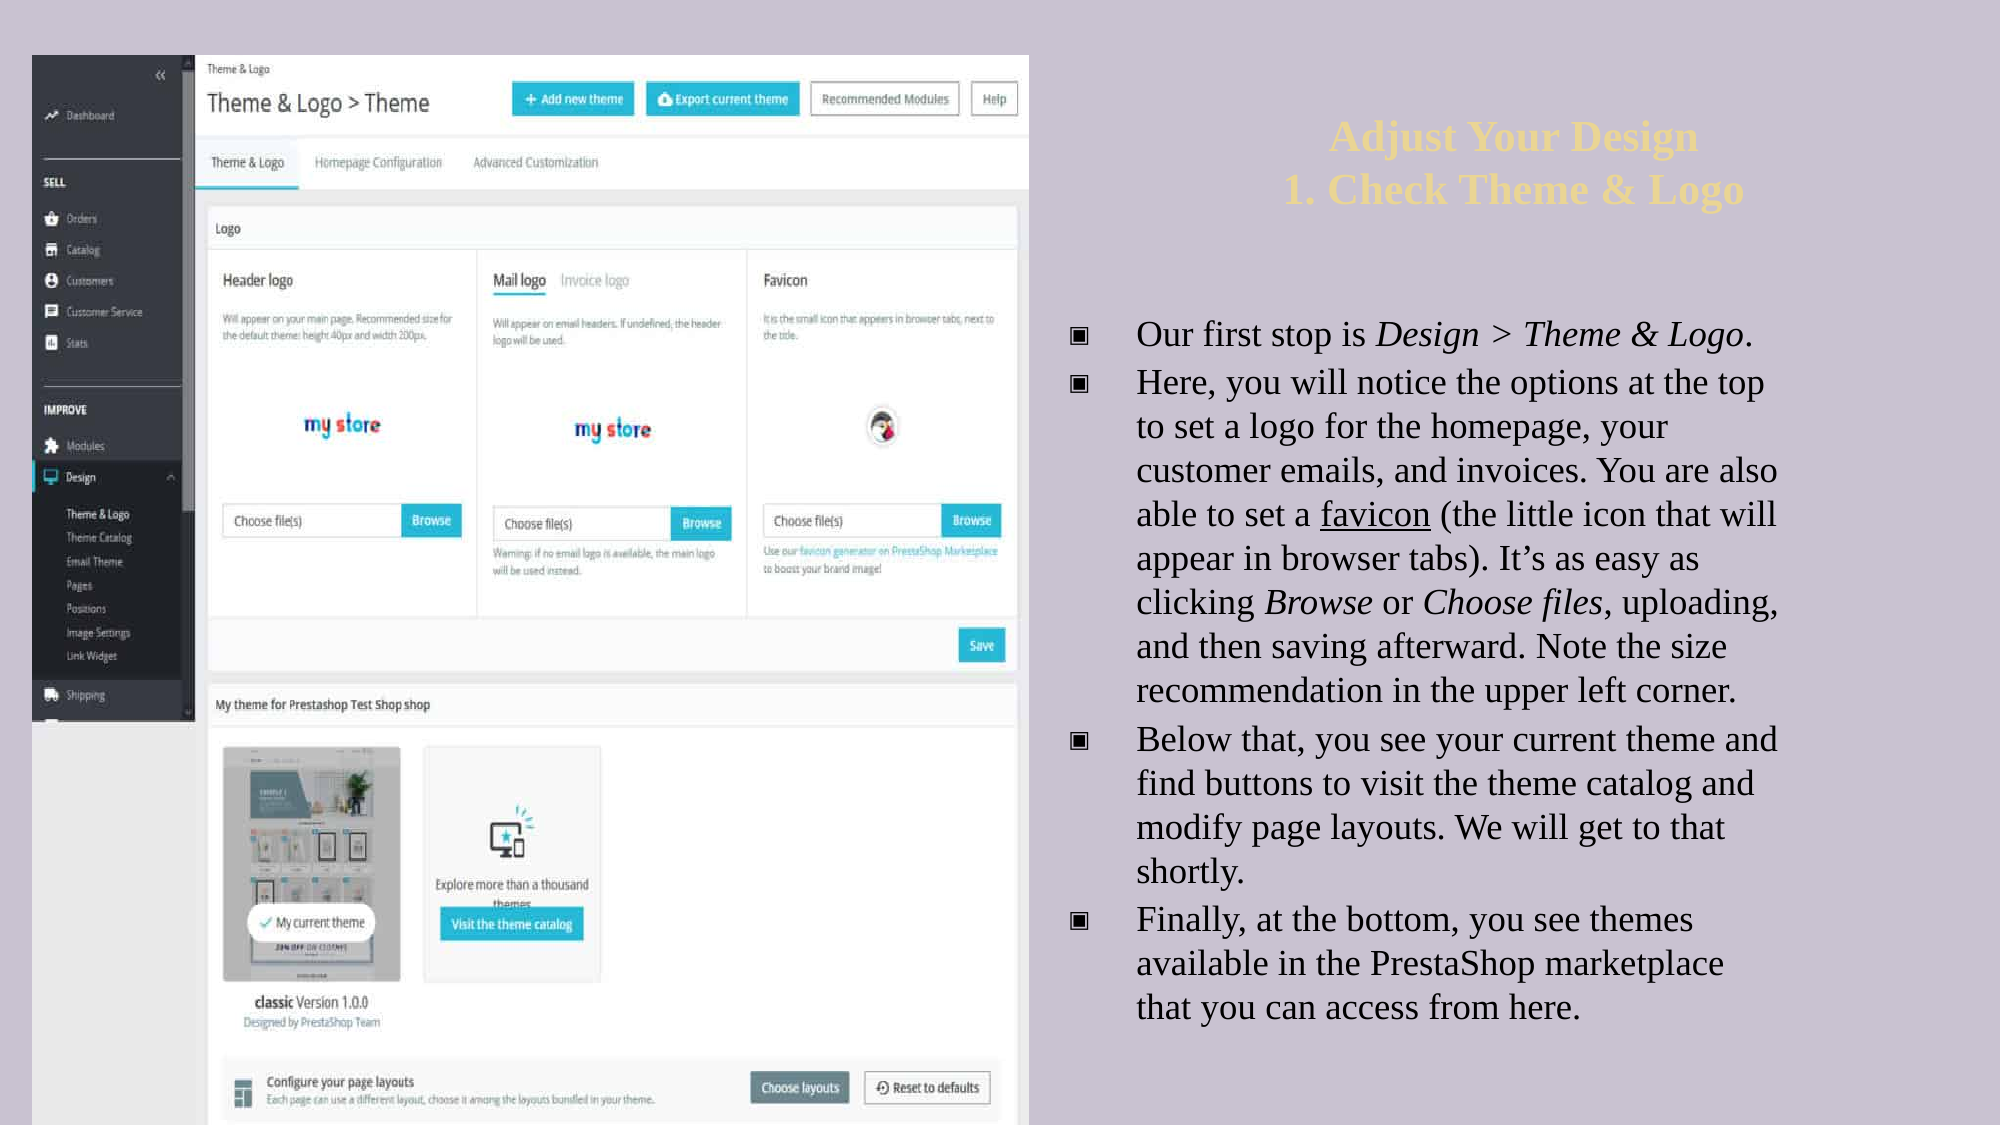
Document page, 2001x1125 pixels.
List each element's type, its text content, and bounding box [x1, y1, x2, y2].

picture [31, 55, 1030, 1125]
title Adjust Your Design 1. Check Theme & Logo [1034, 98, 2000, 275]
list Our first stop is Design > Theme & Logo. Here, you will notice the options at the top to set a logo for the homepage, your customer emails, and invoices. You are also able to set a favicon (the little icon that will appear in browser tabs). It’s as easy as clicking Browse or Choose files, uploading, and then saving afterward. Note the size recommendation in the upper left corner. Below that, you see your current theme and find buttons to visit the theme catalog and modify page layouts. We will get to that shortly. Finally, at the bottom, you see themes available in the PrestaShop marketplace that you can access from here. [1034, 302, 1798, 1053]
